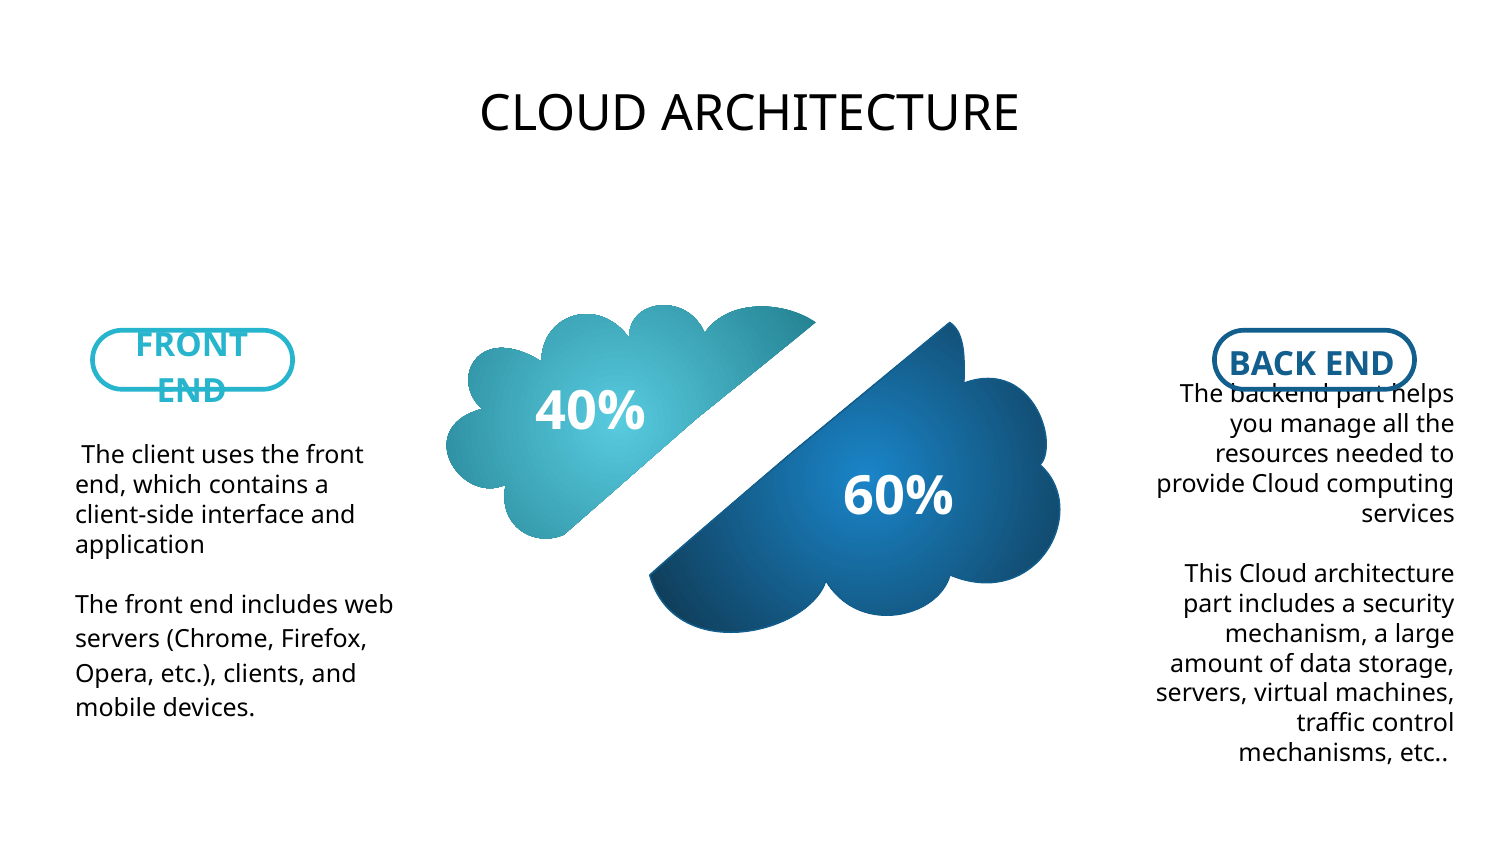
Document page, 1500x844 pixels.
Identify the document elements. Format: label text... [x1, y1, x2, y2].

text_box [649, 322, 1060, 633]
text_box [1214, 345, 1218, 374]
text_box 40% [497, 382, 685, 433]
text_box The client uses the front end, which contains a client-side interface and application The front end includes web servers (Chrome, Firefox, Opera, etc.), clients, and mobile devices. [67, 463, 409, 697]
text_box FRONT END [91, 322, 292, 405]
text_box [446, 305, 816, 539]
text_box [1406, 339, 1415, 381]
title CLOUD ARCHITECTURE [75, 65, 1425, 160]
text_box BACK END [1218, 322, 1406, 396]
text_box The backend part helps you manage all the resources needed to provide Cloud computing services This Cloud architecture part includes a security mechanism, a large amount of data storage, servers, virtual machines, traffic control mechanisms, etc.. [1131, 455, 1463, 689]
text_box 60% [805, 467, 992, 518]
